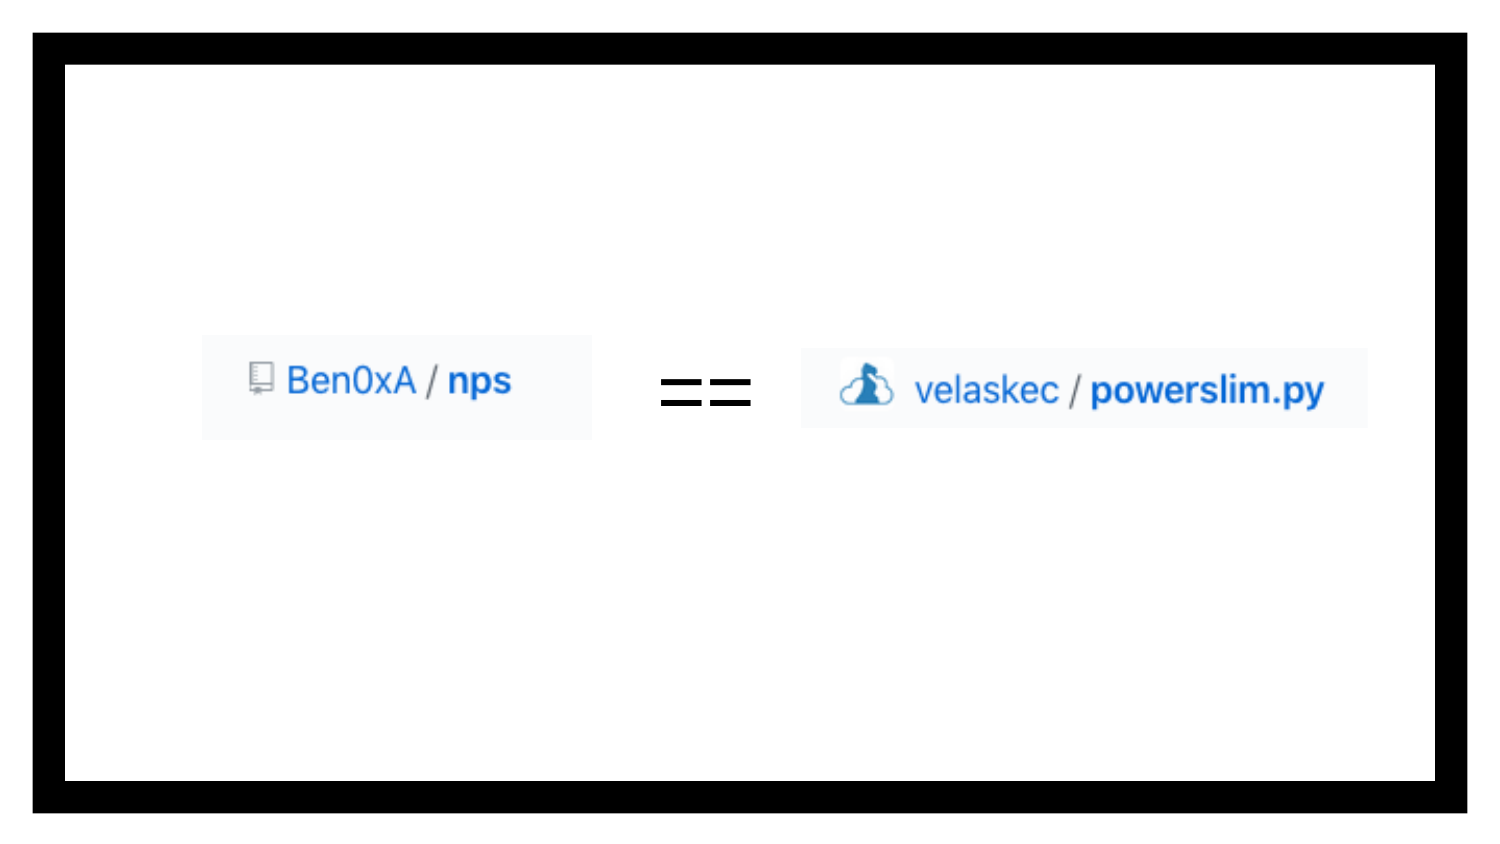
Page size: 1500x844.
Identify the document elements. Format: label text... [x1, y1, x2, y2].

picture [800, 348, 1368, 428]
picture [201, 335, 592, 441]
text_box == [640, 329, 772, 445]
